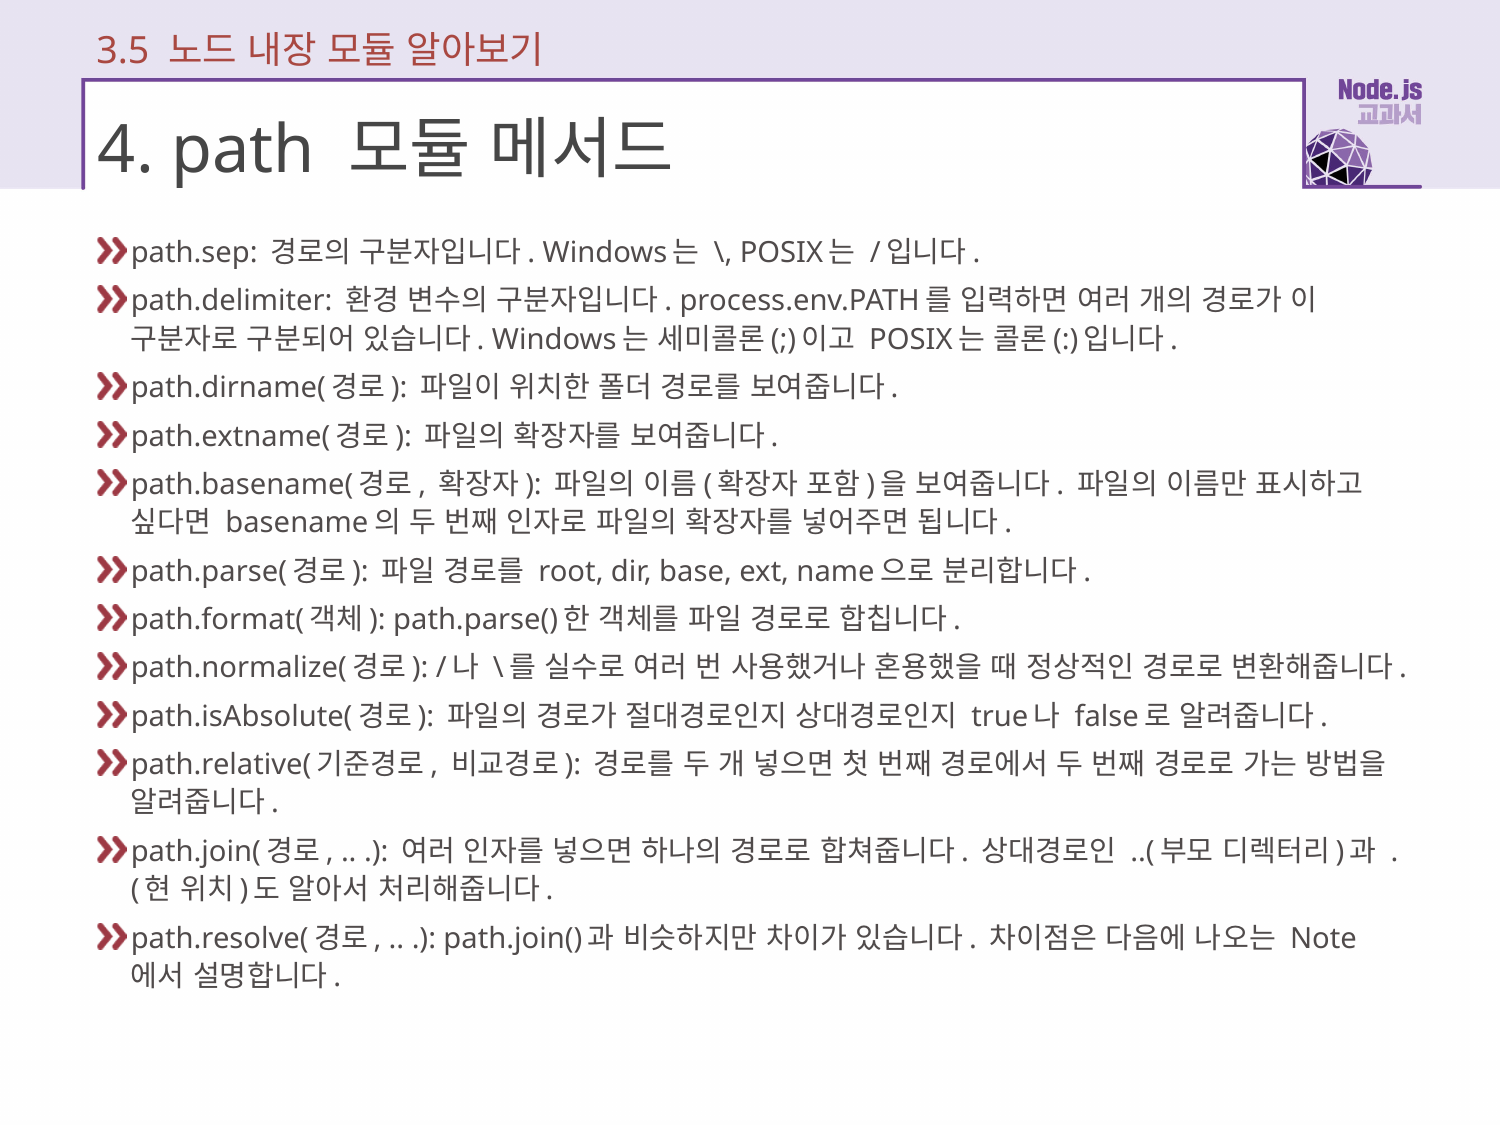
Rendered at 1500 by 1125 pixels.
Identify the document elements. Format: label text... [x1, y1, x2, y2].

picture [0, 0, 1500, 1125]
title 4. path 모듈 메서드 [82, 61, 1413, 193]
list path.sep: 경로의 구분자입니다. Windows는 \, POSIX는 /입니다. path.delimiter: 환경 변수의 구분자입니다. process.env.PATH를 입력하면 여러 개의 경로가 이 구분자로 구분되어 있습니다. Windows는 세미콜론(;)이고 POSIX는 콜론(:)입니다. path.dirname(경로): 파일이 위치한 폴더 경로를 보여줍니다. path.extname(경로): 파일의 확장자를 보여줍니다. path.basename(경로, 확장자): 파일의 이름(확장자 포함)을 보여줍니다. 파일의 이름만 표시하고 싶다면 basename의 두 번째 인자로 파일의 확장자를 넣어주면 됩니다. path.parse(경로): 파일 경로를 root, dir, base, ext, name으로 분리합니다. path.format(객체): path.parse()한 객체를 파일 경로로 합칩니다. path.normalize(경로): /나 \를 실수로 여러 번 사용했거나 혼용했을 때 정상적인 경로로 변환해줍니다. path.isAbsolute(경로): 파일의 경로가 절대경로인지 상대경로인지 true나 false로 알려줍니다. path.relative(기준경로, 비교경로): 경로를 두 개 넣으면 첫 번째 경로에서 두 번째 경로로 가는 방법을 알려줍니다. path.join(경로, .. .): 여러 인자를 넣으면 하나의 경로로 합쳐줍니다. 상대경로인 ..(부모 디렉터리)과 .(현 위치)도 알아서 처리해줍니다. path.resolve(경로, .. .): path.join()과 비슷하지만 차이가 있습니다. 차이점은 다음에 나오는 Note에서 설명합니다. [81, 222, 1412, 1037]
text_box 3.5 노드 내장 모듈 알아보기 [81, 14, 807, 62]
